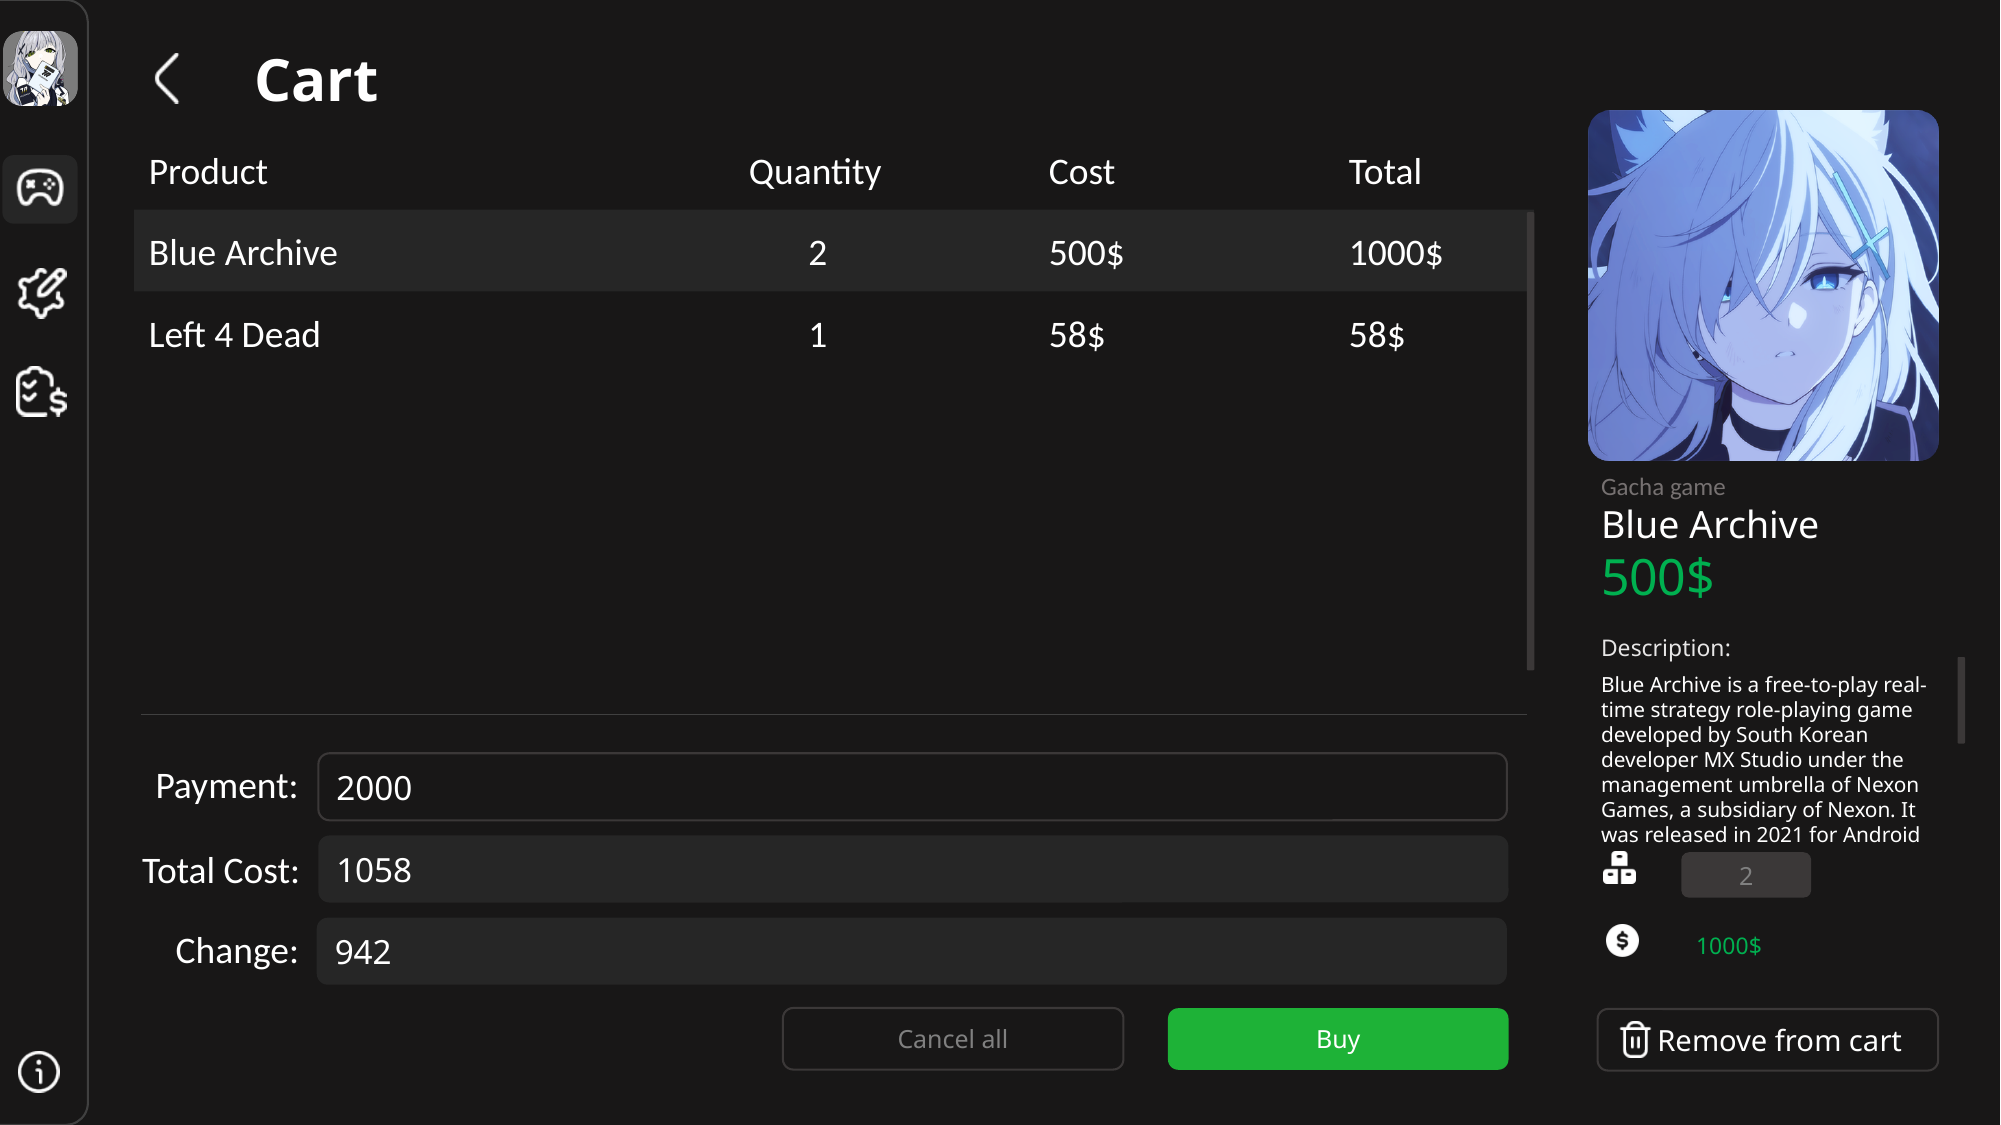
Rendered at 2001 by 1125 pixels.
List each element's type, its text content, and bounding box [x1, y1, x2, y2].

text_box Cart [240, 35, 394, 121]
text_box 942 [315, 916, 1508, 986]
picture [18, 1051, 60, 1093]
text_box Total Cost: [127, 838, 316, 899]
text_box Left 4 Dead 1 58$ 58$ [133, 293, 1525, 374]
text_box [1, 154, 79, 225]
picture [15, 162, 66, 213]
text_box Remove from cart [1642, 1014, 1917, 1065]
text_box Payment: [140, 753, 314, 813]
text_box 2000 [317, 752, 1509, 822]
text_box Blue Archive 2 500$ 1000$ [133, 209, 1535, 293]
picture [1588, 110, 1939, 461]
picture [16, 366, 67, 417]
text_box Product Quantity Cost Total [133, 127, 1535, 209]
text_box 1000$ [1681, 924, 1790, 967]
picture [140, 53, 192, 104]
text_box Blue Archive is a free-to-play real-time strategy role-playing game developed by South Korean developer MX Studio under the management umbrella of Nexon Games, a subsidiary of Nexon. It was released in 2021 for Android [1586, 664, 1958, 855]
picture [1617, 1021, 1654, 1058]
text_box Change: [160, 918, 314, 978]
picture [16, 268, 67, 319]
text_box 1058 [317, 834, 1510, 904]
text_box [1596, 1007, 1940, 1072]
text_box 2 [1680, 855, 1813, 899]
text_box Gacha game Blue Archive 500$ Description: [1586, 463, 1936, 664]
text_box Cancel all [781, 1006, 1125, 1071]
text_box [1956, 656, 1967, 745]
picture [3, 31, 78, 106]
picture [1603, 851, 1636, 884]
text_box [1525, 211, 1536, 672]
picture [1606, 924, 1639, 957]
text_box [0, 0, 89, 1125]
text_box Buy [1166, 1007, 1510, 1071]
